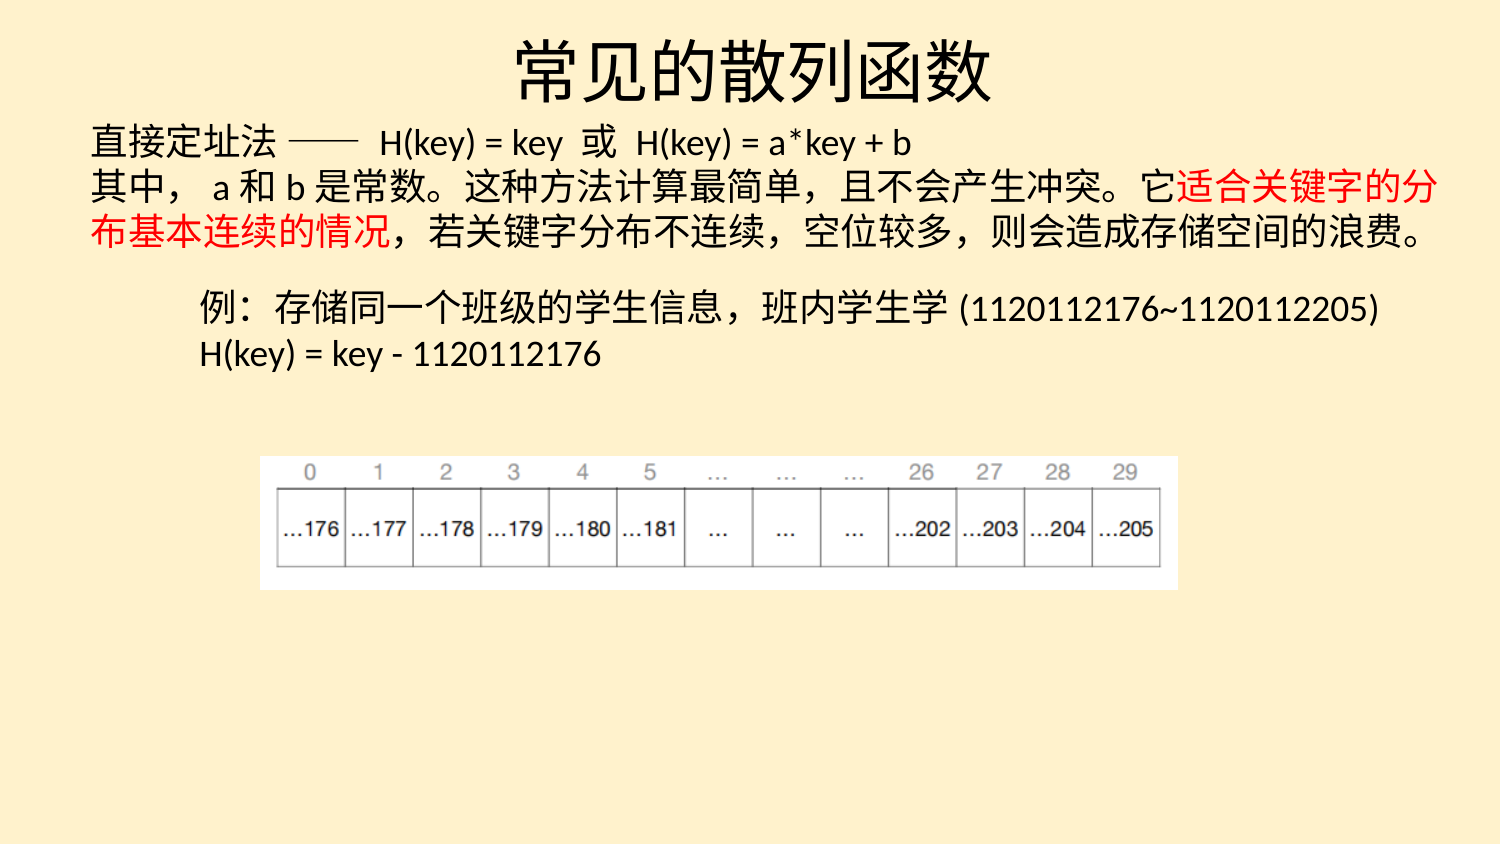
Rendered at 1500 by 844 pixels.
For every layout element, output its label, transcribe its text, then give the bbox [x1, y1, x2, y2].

text_box 直接定址法 —— H(key) = key 或 H(key) = a*key + b 其中，a和b是常数。这种⽅法计算最简单，且不会产⽣冲突。它适合关键字的分布基本连续的情况，若关键字分布不连续，空位较多，则会造成存储空间的浪费。 [76, 110, 1482, 261]
text_box 常⻅的散列函数 [366, 0, 1139, 110]
text_box 例：存储同⼀个班级的学⽣信息，班内学⽣学(1120112176~1120112205) H(key) = key - 1120112176 [184, 276, 1409, 381]
picture [0, 0, 1500, 844]
